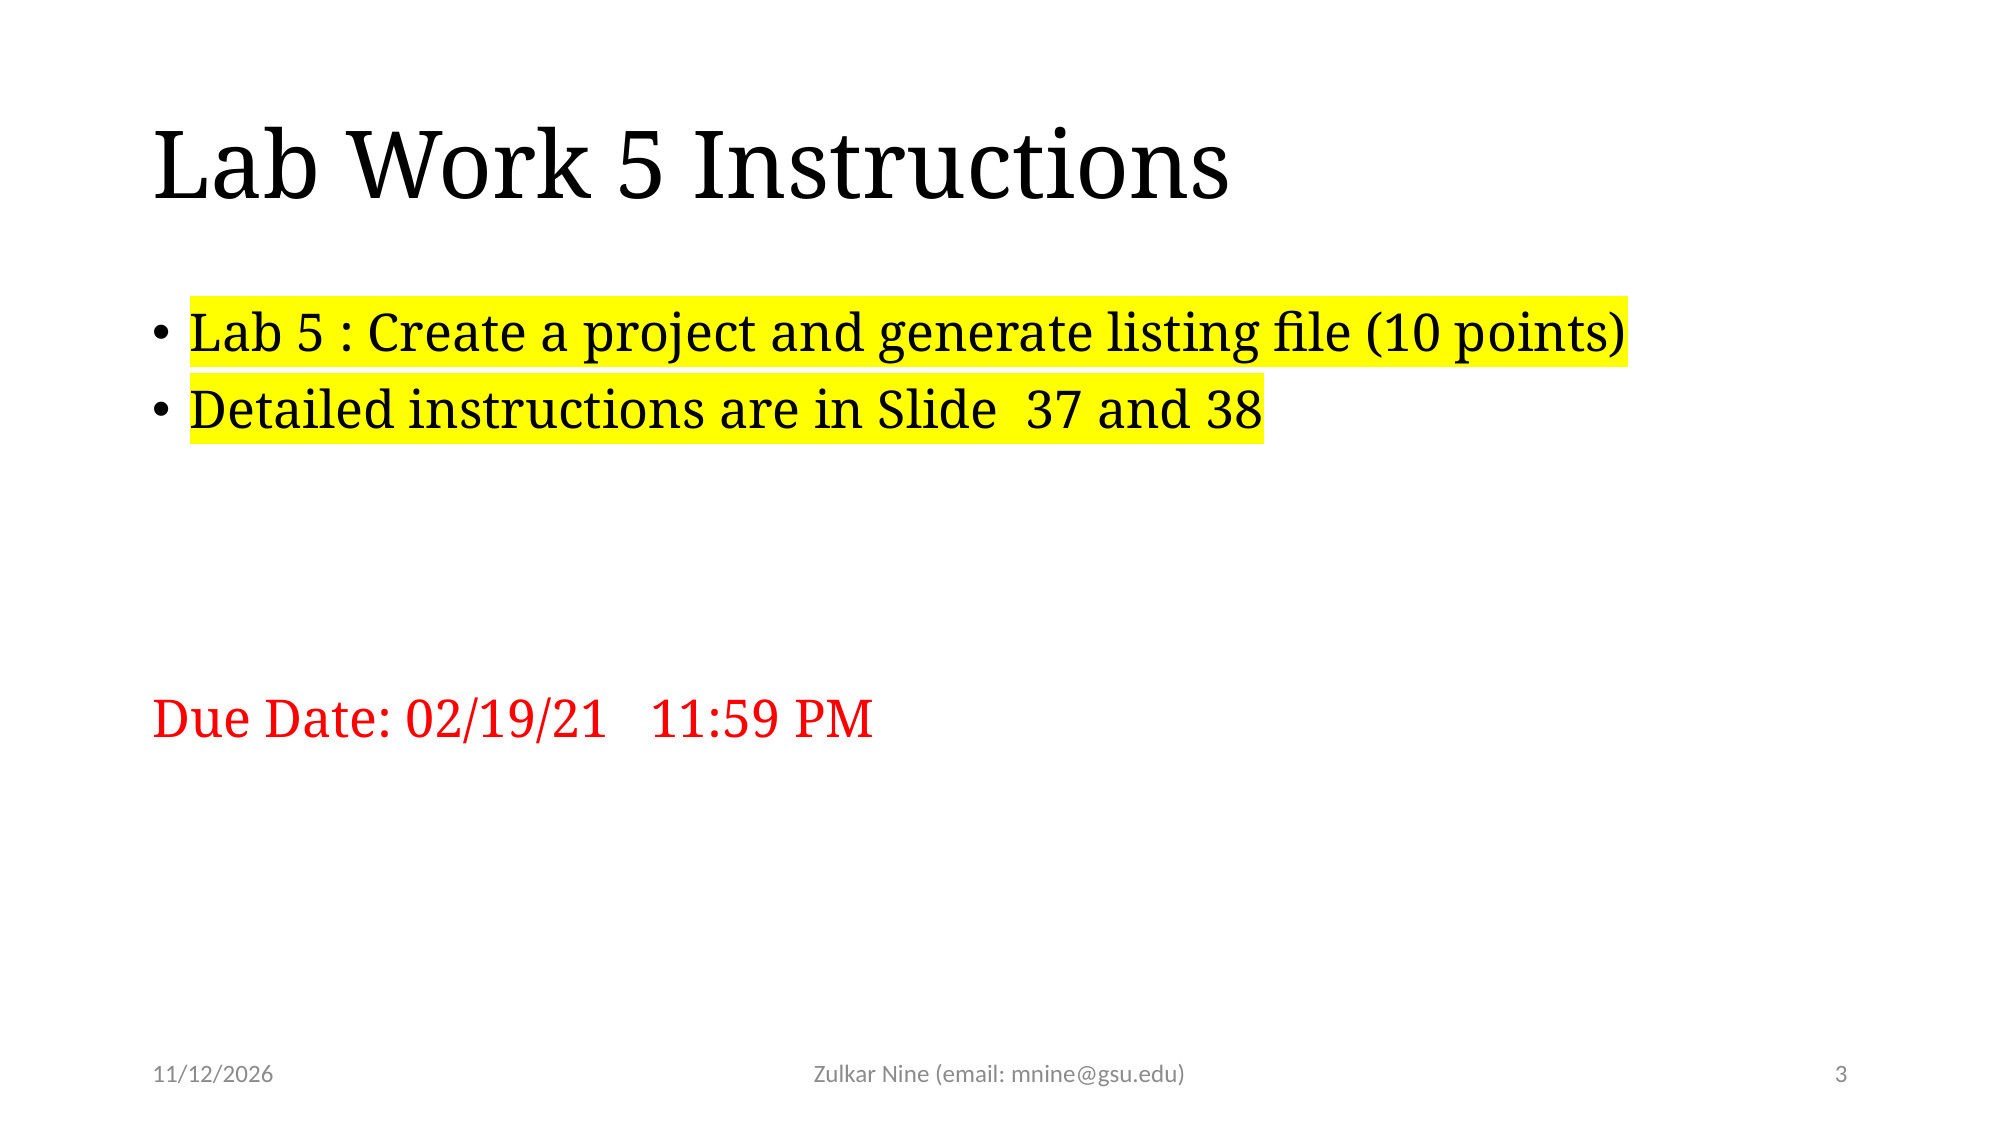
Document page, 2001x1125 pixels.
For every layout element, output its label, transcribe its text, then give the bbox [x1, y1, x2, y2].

footer Zulkar Nine (email: mnine@gsu.edu) [662, 1042, 1338, 1103]
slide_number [137, 1042, 588, 1103]
list Lab 5 : Create a project and generate listing file (10 points) Detailed instructions are in Slide 37 and 38 Due Date: 02/19/21 11:59 PM [137, 299, 1863, 1014]
slide_number 3 [1412, 1042, 1863, 1103]
title Lab Work 5 Instructions [137, 59, 1863, 278]
